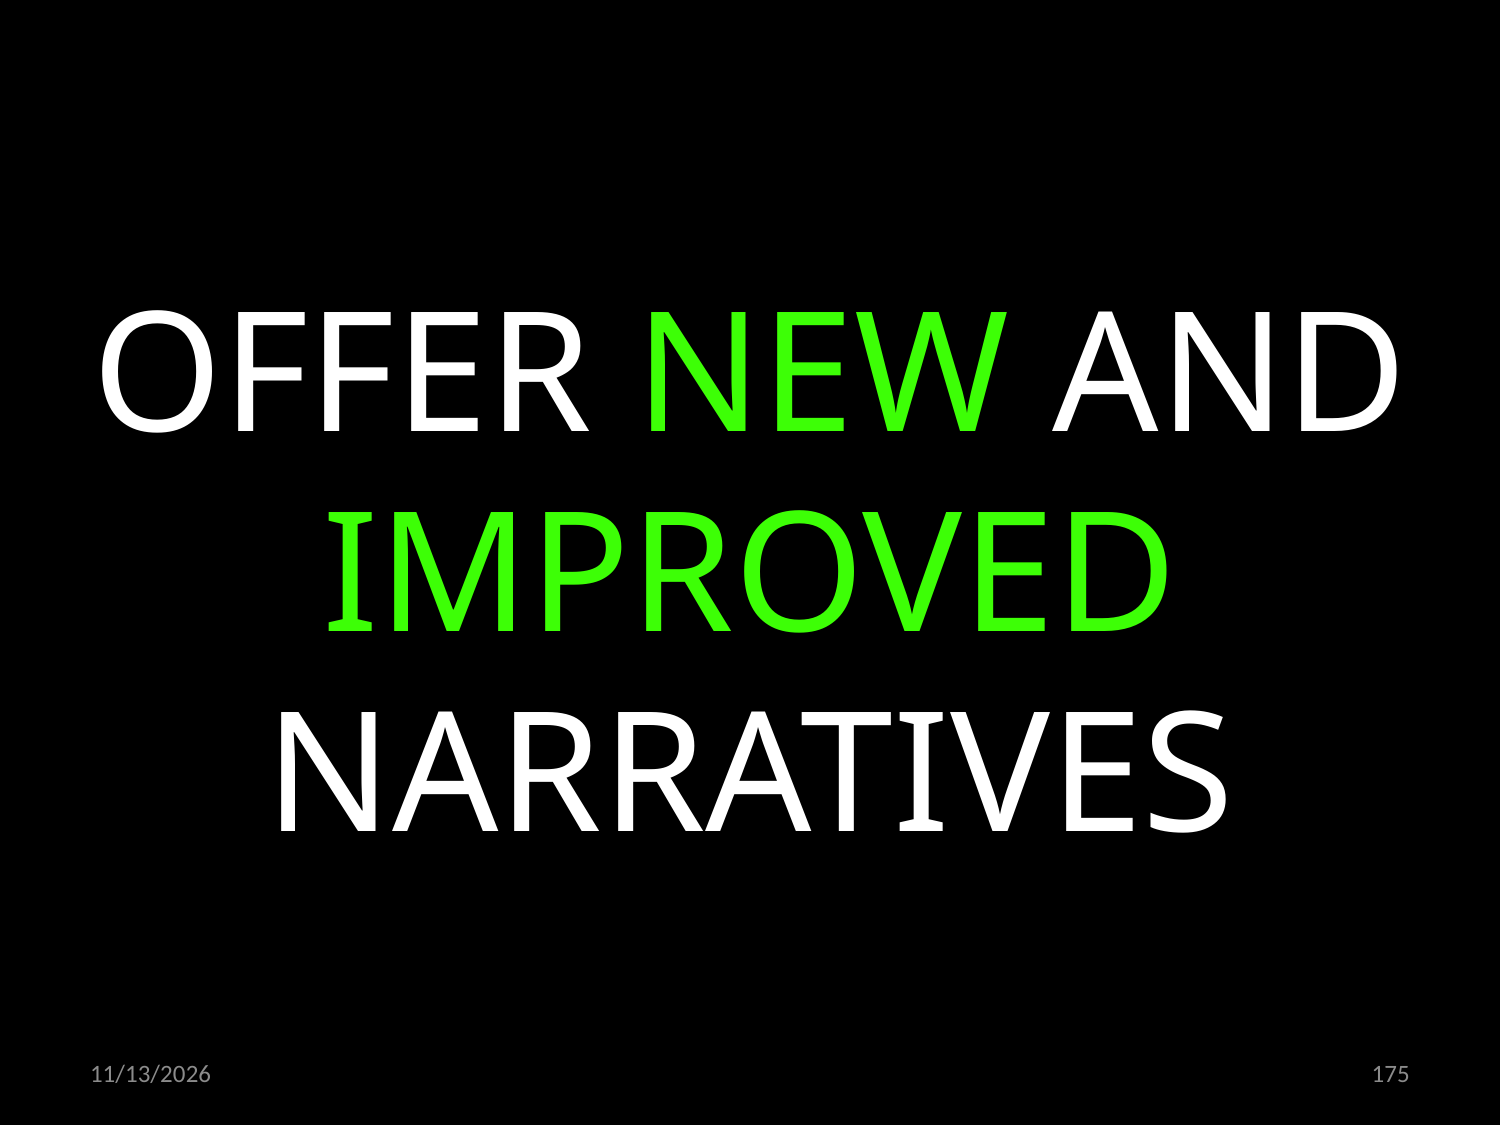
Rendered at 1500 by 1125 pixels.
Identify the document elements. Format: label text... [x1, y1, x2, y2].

slide_number 175 [1074, 1042, 1425, 1103]
text_box OFFER NEW AND IMPROVED NARRATIVES [0, 257, 1500, 359]
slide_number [75, 1042, 425, 1103]
